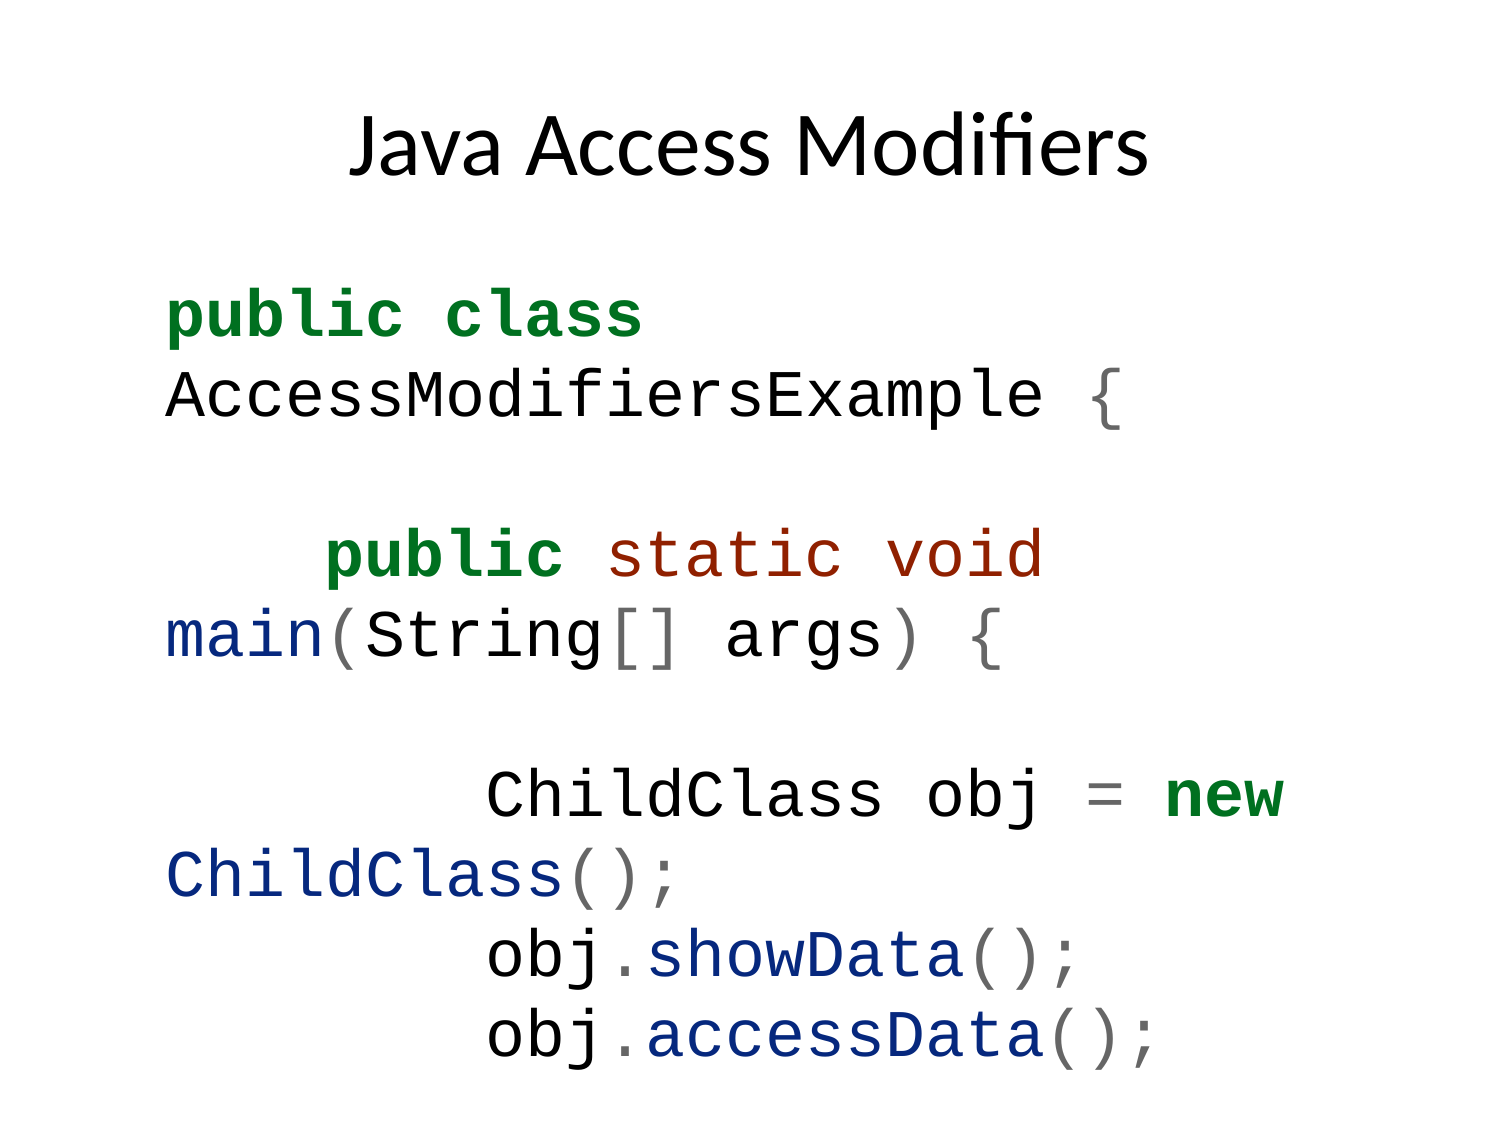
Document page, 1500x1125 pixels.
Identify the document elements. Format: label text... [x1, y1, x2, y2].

list public class AccessModifiersExample { public static void main(String[] args) { ChildClass obj = new ChildClass(); obj.showData(); obj.accessData(); } } [75, 262, 1425, 1005]
title Java Access Modifiers [75, 45, 1425, 233]
